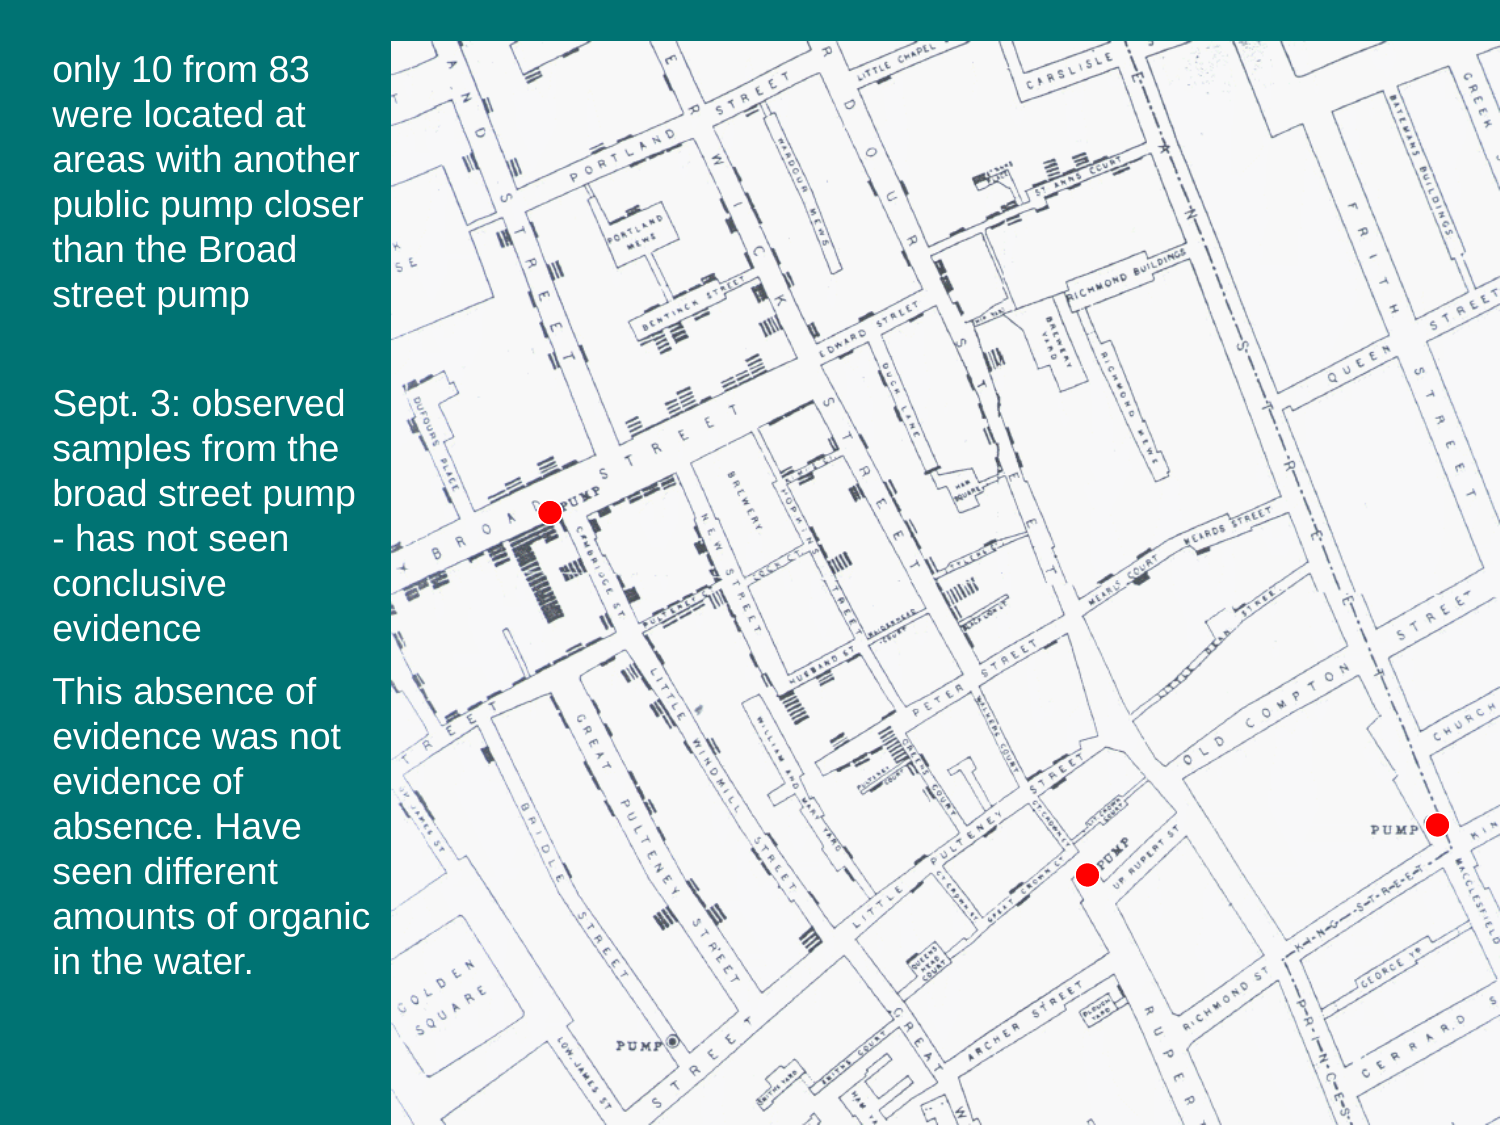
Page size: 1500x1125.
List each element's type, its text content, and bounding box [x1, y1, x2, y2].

picture [390, 40, 1500, 1125]
text_box only 10 from 83 were located at areas with another public pump closer than the Broad street pump Sept. 3: observed samples from the broad street pump - has not seen conclusive evidence This absence of evidence was not evidence of absence. Have seen different amounts of organic in the water. [37, 37, 388, 1035]
